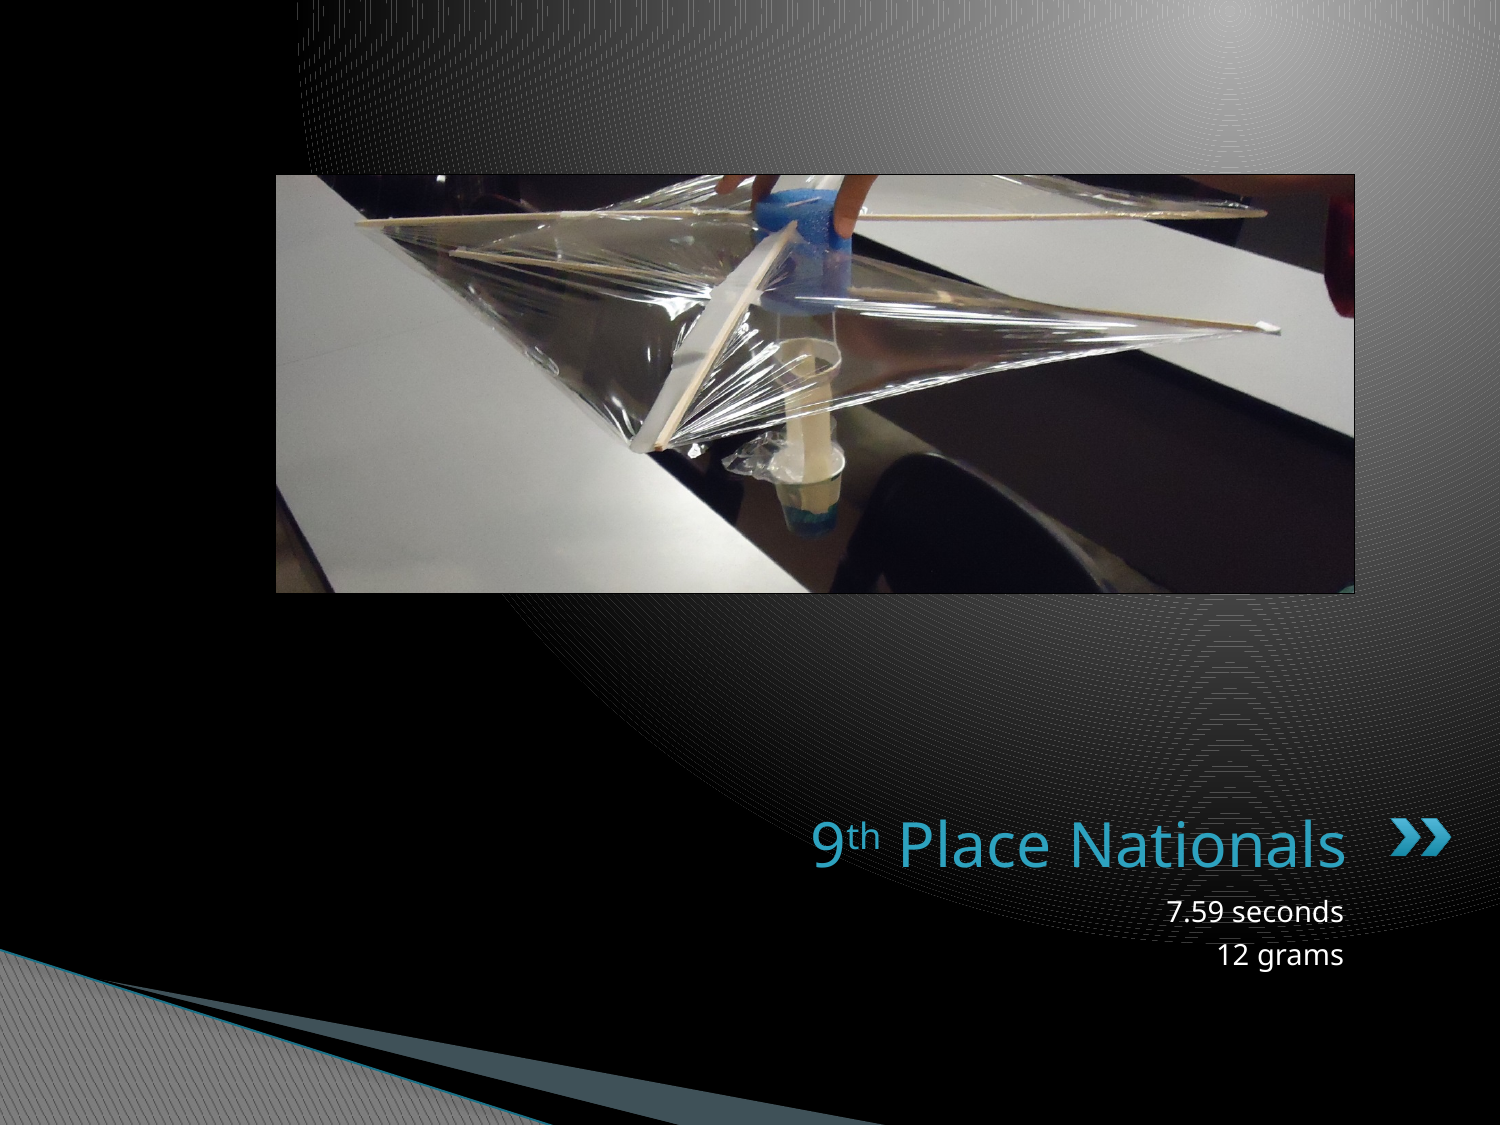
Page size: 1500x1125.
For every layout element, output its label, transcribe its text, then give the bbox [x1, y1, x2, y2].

list 7.59 seconds 12 grams [187, 892, 1363, 1000]
title 9th Place Nationals [37, 798, 1363, 891]
picture [274, 174, 1355, 594]
picture [0, 952, 543, 1125]
